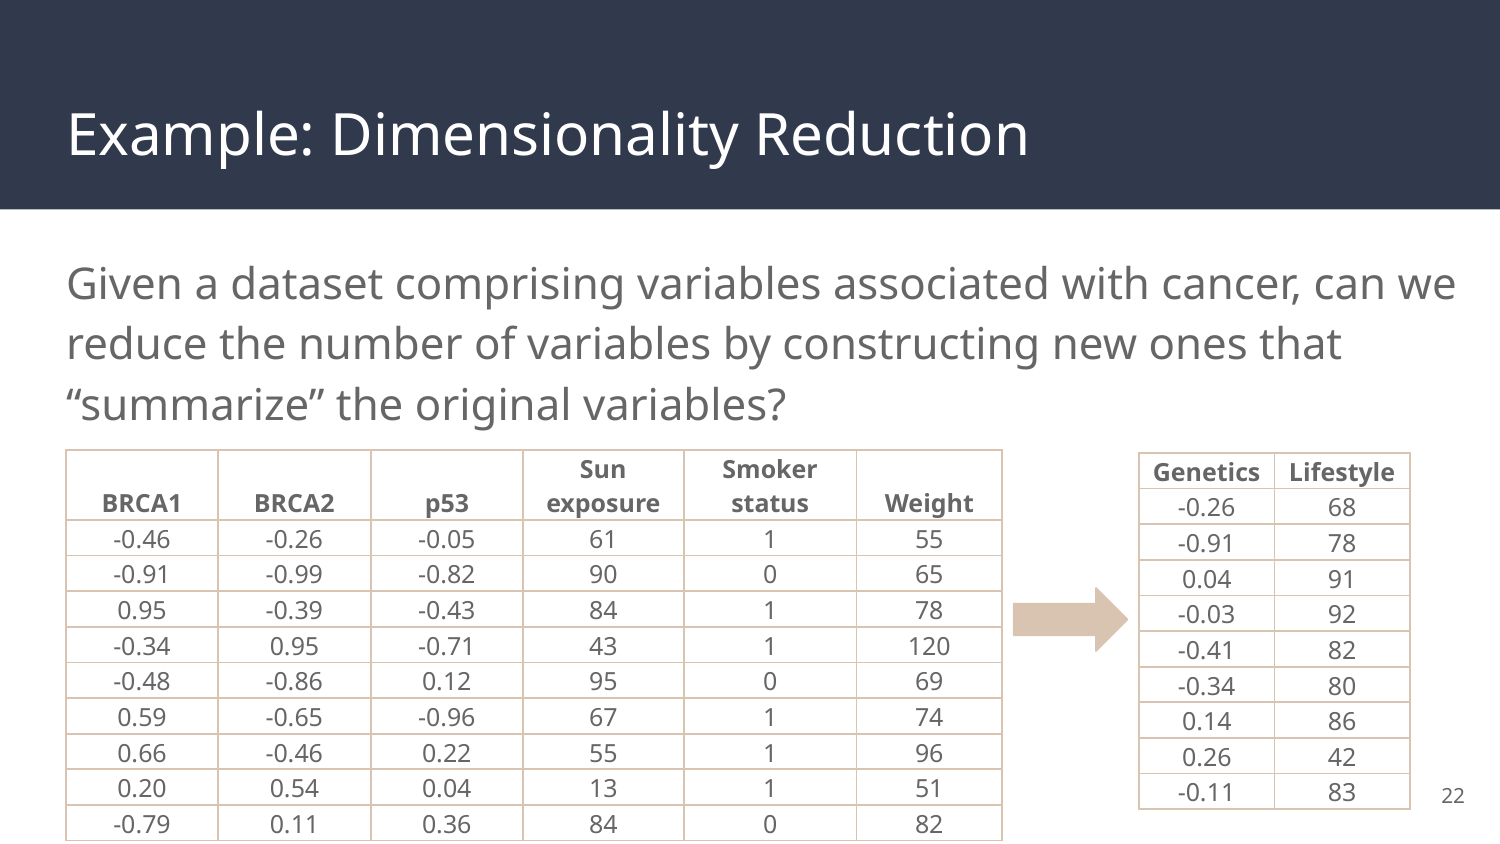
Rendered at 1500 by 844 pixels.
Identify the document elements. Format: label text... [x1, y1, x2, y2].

table_cell 0.04 [1140, 561, 1274, 595]
table_cell 13 [524, 770, 683, 804]
table_cell 120 [857, 628, 1001, 662]
table_header BRCA2 [219, 451, 370, 519]
table_cell 80 [1275, 668, 1409, 701]
table_cell -0.82 [372, 556, 522, 590]
table_header Sun exposure [524, 451, 683, 519]
table_cell -0.86 [219, 663, 370, 697]
table_cell 51 [857, 770, 1001, 804]
table_cell 0.54 [219, 770, 370, 804]
table_cell 95 [524, 663, 683, 697]
table_cell -0.91 [1140, 525, 1274, 559]
table_cell 55 [857, 521, 1001, 555]
table_cell 55 [524, 735, 683, 768]
table_cell 0.11 [219, 806, 370, 840]
table_cell -0.46 [219, 735, 370, 768]
table_cell 0.59 [67, 699, 217, 733]
table_header Lifestyle [1275, 454, 1409, 488]
table_header BRCA1 [67, 451, 217, 519]
table_cell 83 [1275, 774, 1409, 808]
table_cell 0.95 [67, 592, 217, 626]
table_cell 78 [857, 592, 1001, 626]
table_header Genetics [1140, 454, 1274, 488]
table_cell 0.95 [219, 628, 370, 662]
table_cell 1 [685, 592, 856, 626]
table_cell 61 [524, 521, 683, 555]
table_cell -0.34 [67, 628, 217, 662]
table_cell 0.26 [1140, 739, 1274, 773]
table_header p53 [372, 451, 522, 519]
table_cell -0.05 [372, 521, 522, 555]
table_cell 1 [685, 770, 856, 804]
table_cell 67 [524, 699, 683, 733]
table_cell -0.96 [372, 699, 522, 733]
table_cell -0.26 [219, 521, 370, 555]
slide_number ‹#› [1389, 764, 1480, 830]
table_cell 0.36 [372, 806, 522, 840]
text_box [1013, 587, 1128, 652]
table_cell 82 [857, 806, 1001, 840]
table_cell -0.91 [67, 556, 217, 590]
table_cell -0.11 [1140, 774, 1274, 808]
table_cell 90 [524, 556, 683, 590]
table_cell 84 [524, 806, 683, 840]
table_cell 86 [1275, 703, 1409, 737]
table_cell 92 [1275, 596, 1409, 630]
table_cell 1 [685, 521, 856, 555]
table_cell 0.22 [372, 735, 522, 768]
table_cell -0.46 [67, 521, 217, 555]
table_cell 82 [1275, 632, 1409, 666]
table_cell 0.04 [372, 770, 522, 804]
table_cell 1 [685, 735, 856, 768]
table_cell -0.26 [1140, 489, 1274, 523]
title Example: Dimensionality Reduction [51, 82, 1449, 185]
table_cell 43 [524, 628, 683, 662]
table_cell -0.71 [372, 628, 522, 662]
table_cell 1 [685, 628, 856, 662]
table_cell 68 [1275, 489, 1409, 523]
table_cell 0.20 [67, 770, 217, 804]
table_header Weight [857, 451, 1001, 519]
table_cell 0.12 [372, 663, 522, 697]
table_cell -0.43 [372, 592, 522, 626]
table_cell 0.14 [1140, 703, 1274, 737]
table_cell 1 [685, 699, 856, 733]
table_cell 0 [685, 556, 856, 590]
table_cell 65 [857, 556, 1001, 590]
table_header Smoker status [685, 451, 856, 519]
table_cell 84 [524, 592, 683, 626]
table_cell -0.65 [219, 699, 370, 733]
table_cell -0.99 [219, 556, 370, 590]
table_cell 78 [1275, 525, 1409, 559]
table_cell -0.03 [1140, 596, 1274, 630]
table_cell 42 [1275, 739, 1409, 773]
table_cell 74 [857, 699, 1001, 733]
table_cell 91 [1275, 561, 1409, 595]
table_cell -0.39 [219, 592, 370, 626]
table_cell -0.41 [1140, 632, 1274, 666]
table_cell 0 [685, 806, 856, 840]
table_cell 96 [857, 735, 1001, 768]
table_cell -0.48 [67, 663, 217, 697]
table_cell 69 [857, 663, 1001, 697]
table_cell -0.79 [67, 806, 217, 840]
list Given a dataset comprising variables associated with cancer, can we reduce the number of variables by constructing new ones that “summarize” the original variables? [51, 232, 1490, 738]
table_cell 0 [685, 663, 856, 697]
table_cell -0.34 [1140, 668, 1274, 701]
table_cell 0.66 [67, 735, 217, 768]
